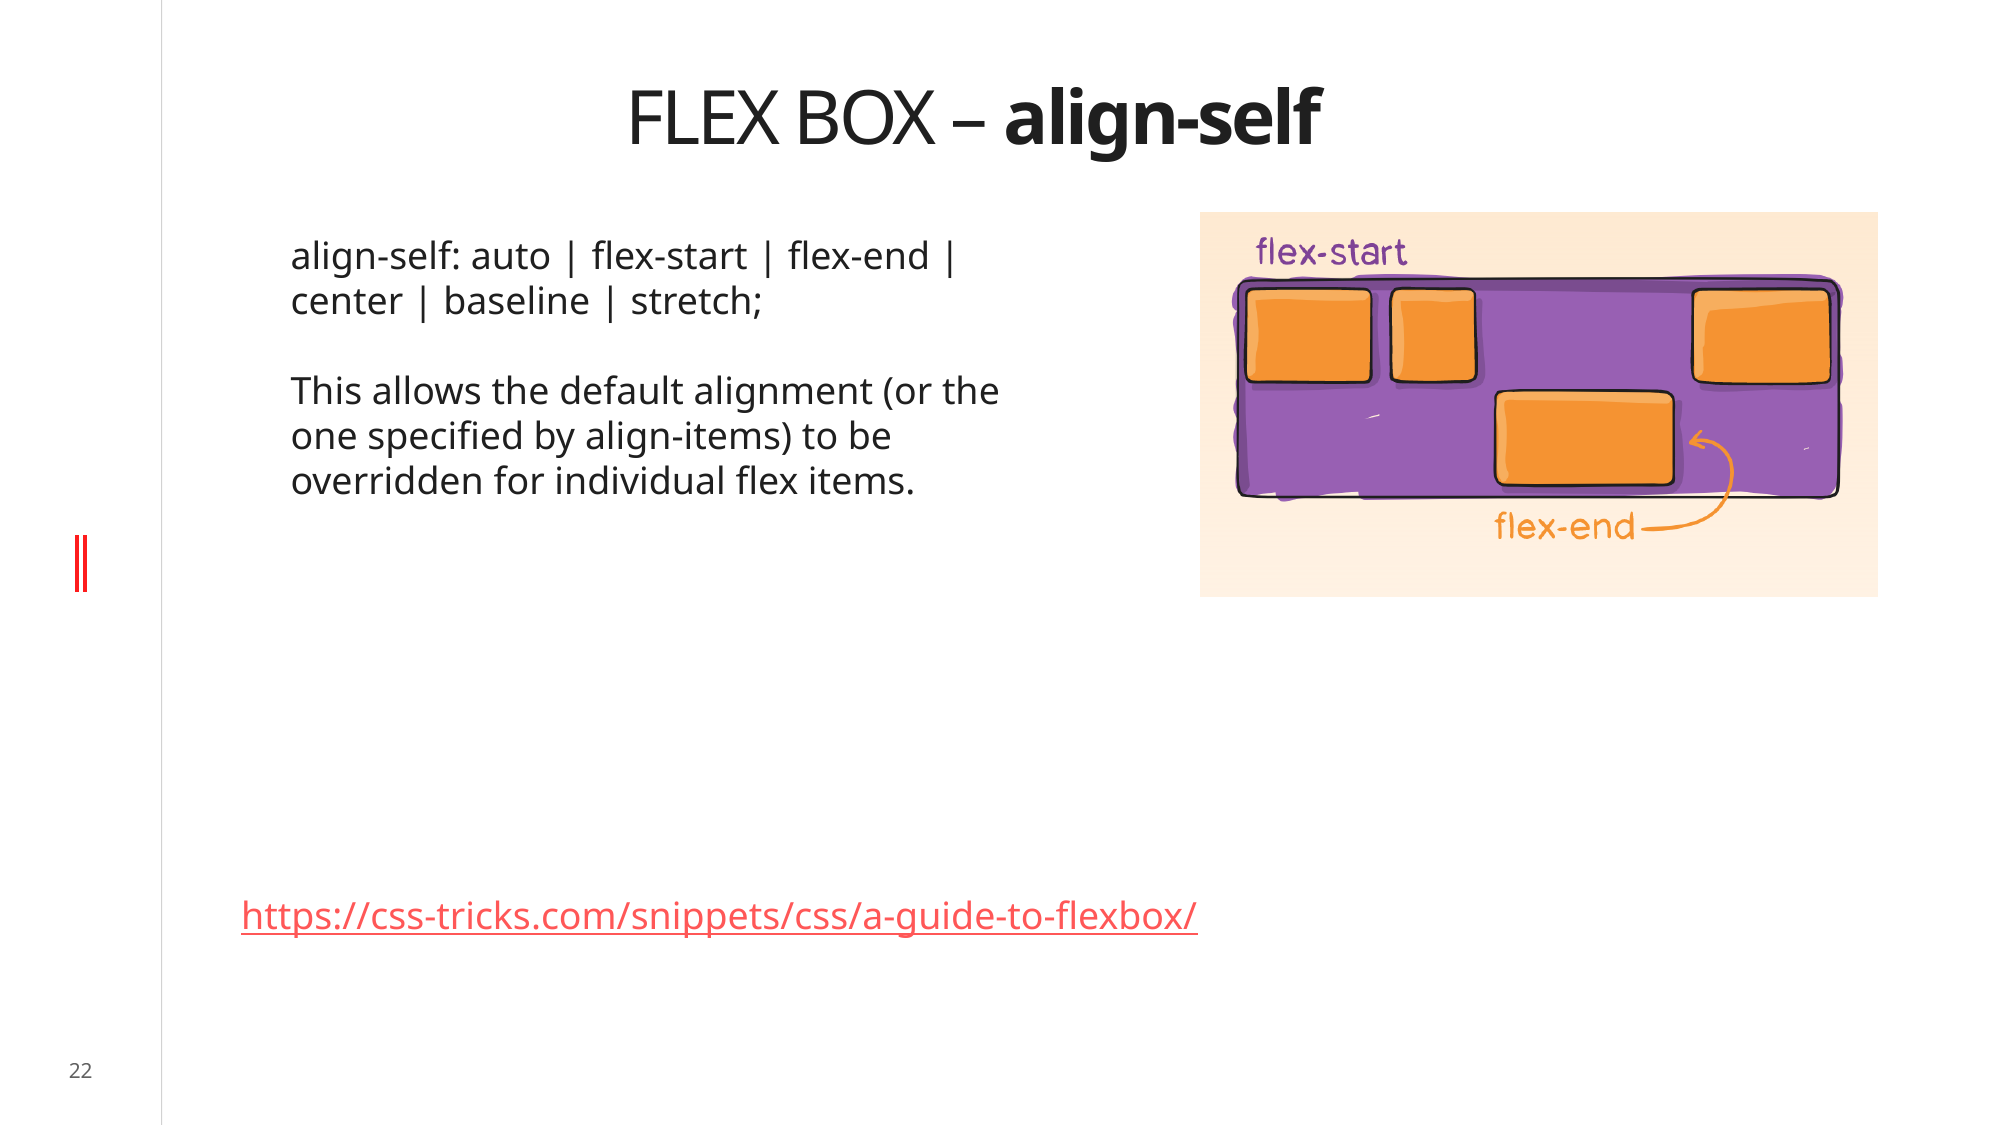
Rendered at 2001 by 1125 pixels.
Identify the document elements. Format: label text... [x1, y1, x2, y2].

picture [1200, 212, 1878, 597]
title FLEX BOX – align-self [309, 55, 1638, 178]
text_box align-self: auto | flex-start | flex-end | center | baseline | stretch; This allows the default alignment (or the one specified by align-items) to be overridden for individual flex items. [275, 224, 1077, 600]
slide_number 22 [38, 1052, 123, 1091]
text_box https://css-tricks.com/snippets/css/a-guide-to-flexbox/ [226, 884, 1213, 951]
